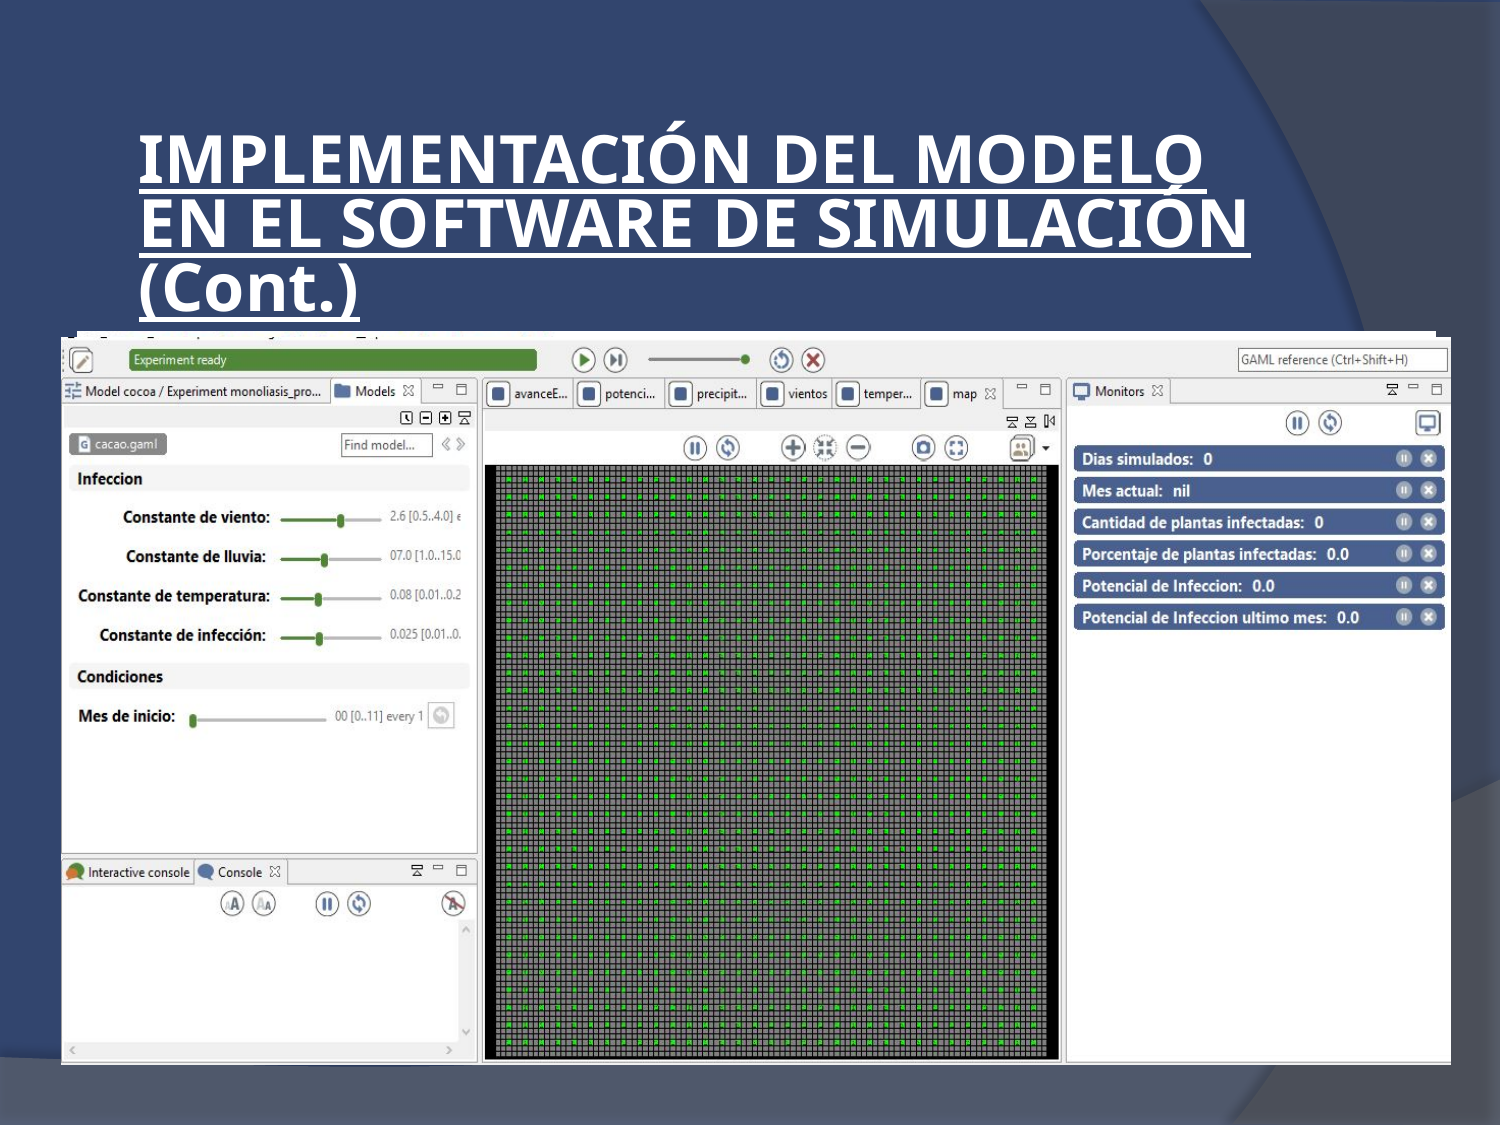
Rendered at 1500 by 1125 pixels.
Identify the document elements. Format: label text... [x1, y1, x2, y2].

picture [61, 337, 1452, 1065]
text_box IMPLEMENTACIÓN DEL MODELO EN EL SOFTWARE DE SIMULACIÓN (Cont.) [123, 125, 1329, 321]
